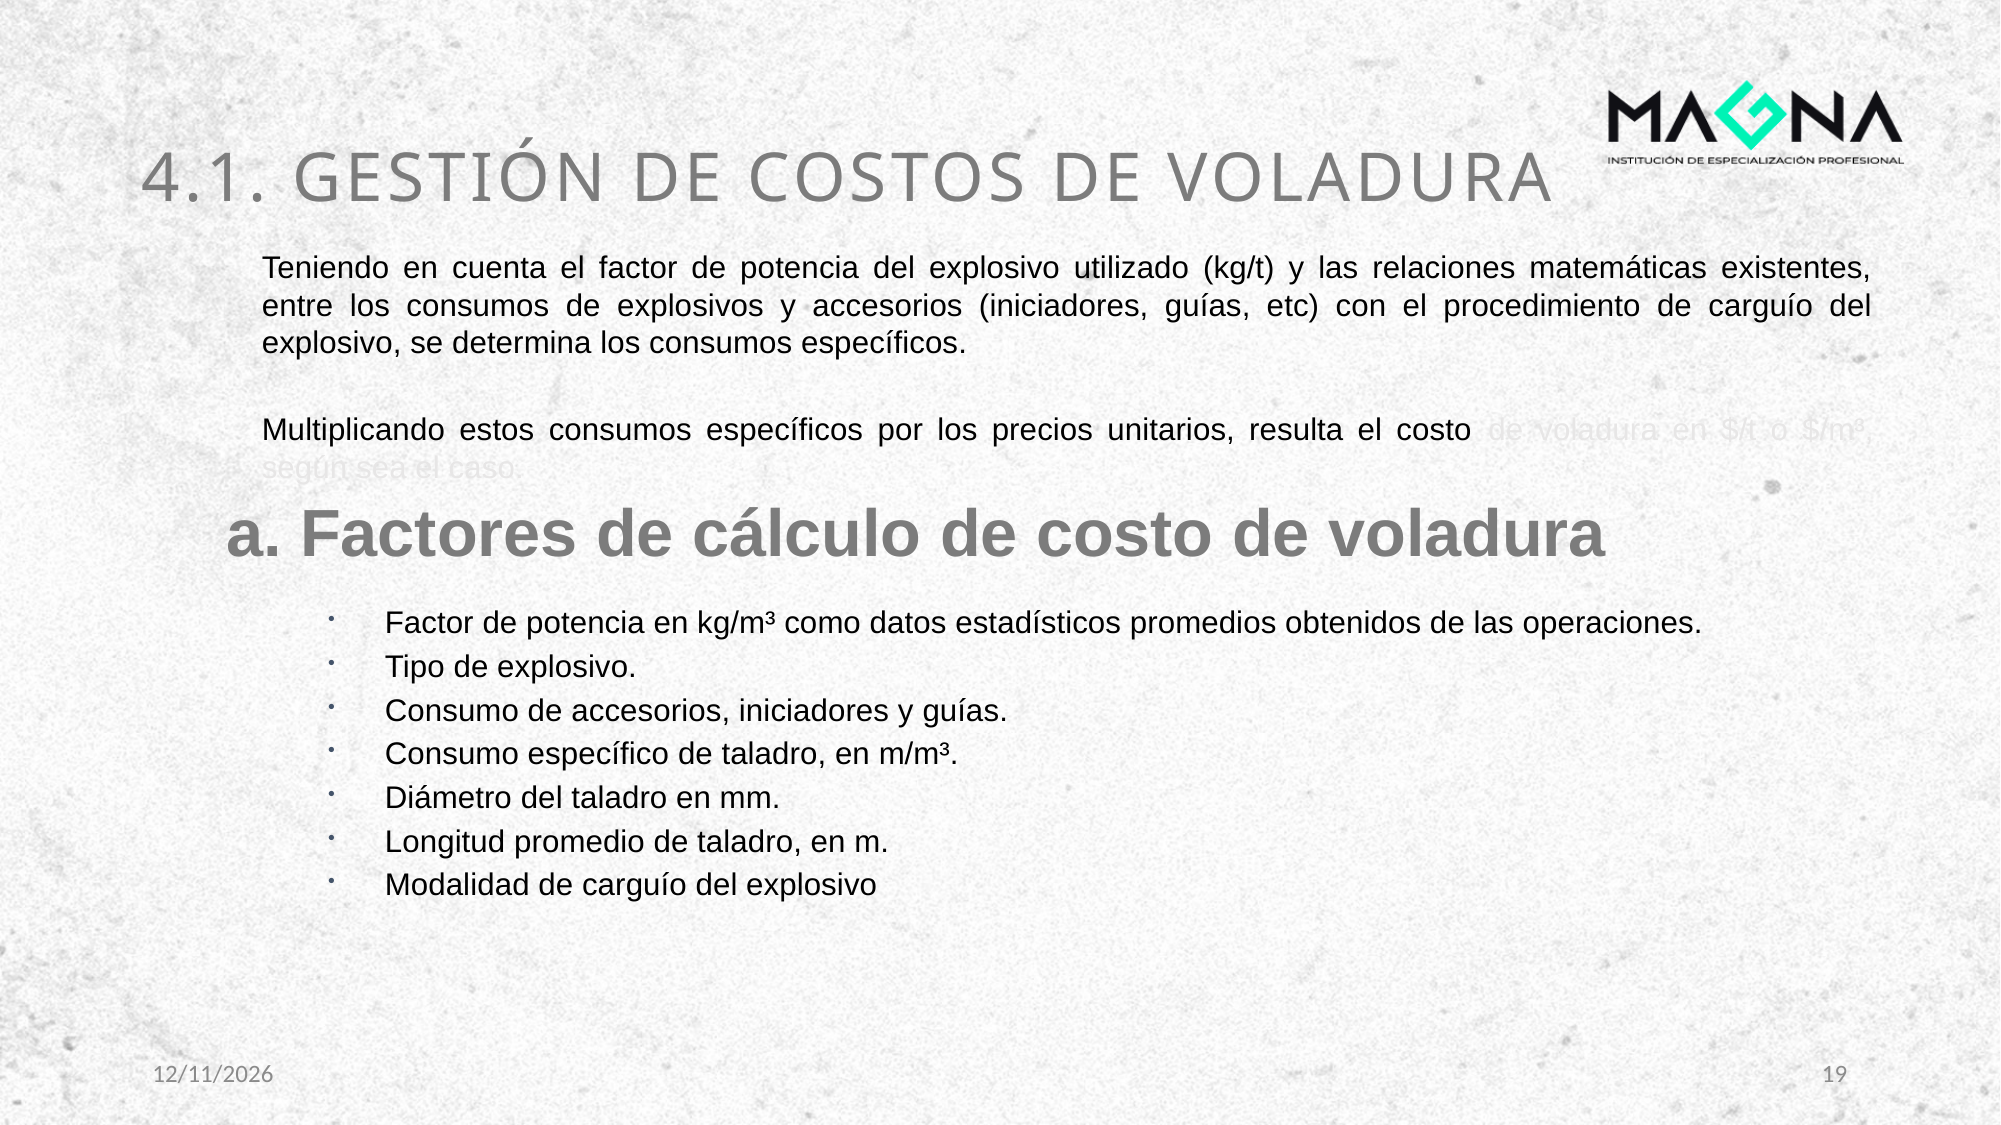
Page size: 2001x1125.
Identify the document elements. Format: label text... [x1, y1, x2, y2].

text_box Factor de potencia en kg/m³ como datos estadísticos promedios obtenidos de las operaciones. Tipo de explosivo. Consumo de accesorios, iniciadores y guías. Consumo específico de taladro, en m/m³. Diámetro del taladro en mm. Longitud promedio de taladro, en m. Modalidad de carguío del explosivo [313, 594, 1927, 978]
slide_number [137, 1042, 588, 1103]
text_box a. Factores de cálculo de costo de voladura [444, 487, 1390, 573]
slide_number 19 [1412, 1042, 1863, 1103]
text_box 4.1. gestión de costos de voladura [90, 135, 1605, 240]
picture [0, 0, 2001, 1125]
text_box Teniendo en cuenta el factor de potencia del explosivo utilizado (kg/t) y las relaciones matemáticas existentes, entre los consumos de explosivos y accesorios (iniciadores, guías, etc) con el procedimiento de carguío del explosivo, se determina los consumos específicos. Multiplicando estos consumos específicos por los precios unitarios, resulta el costo de voladura en $/t o $/m³, según sea el caso. [199, 239, 1890, 477]
